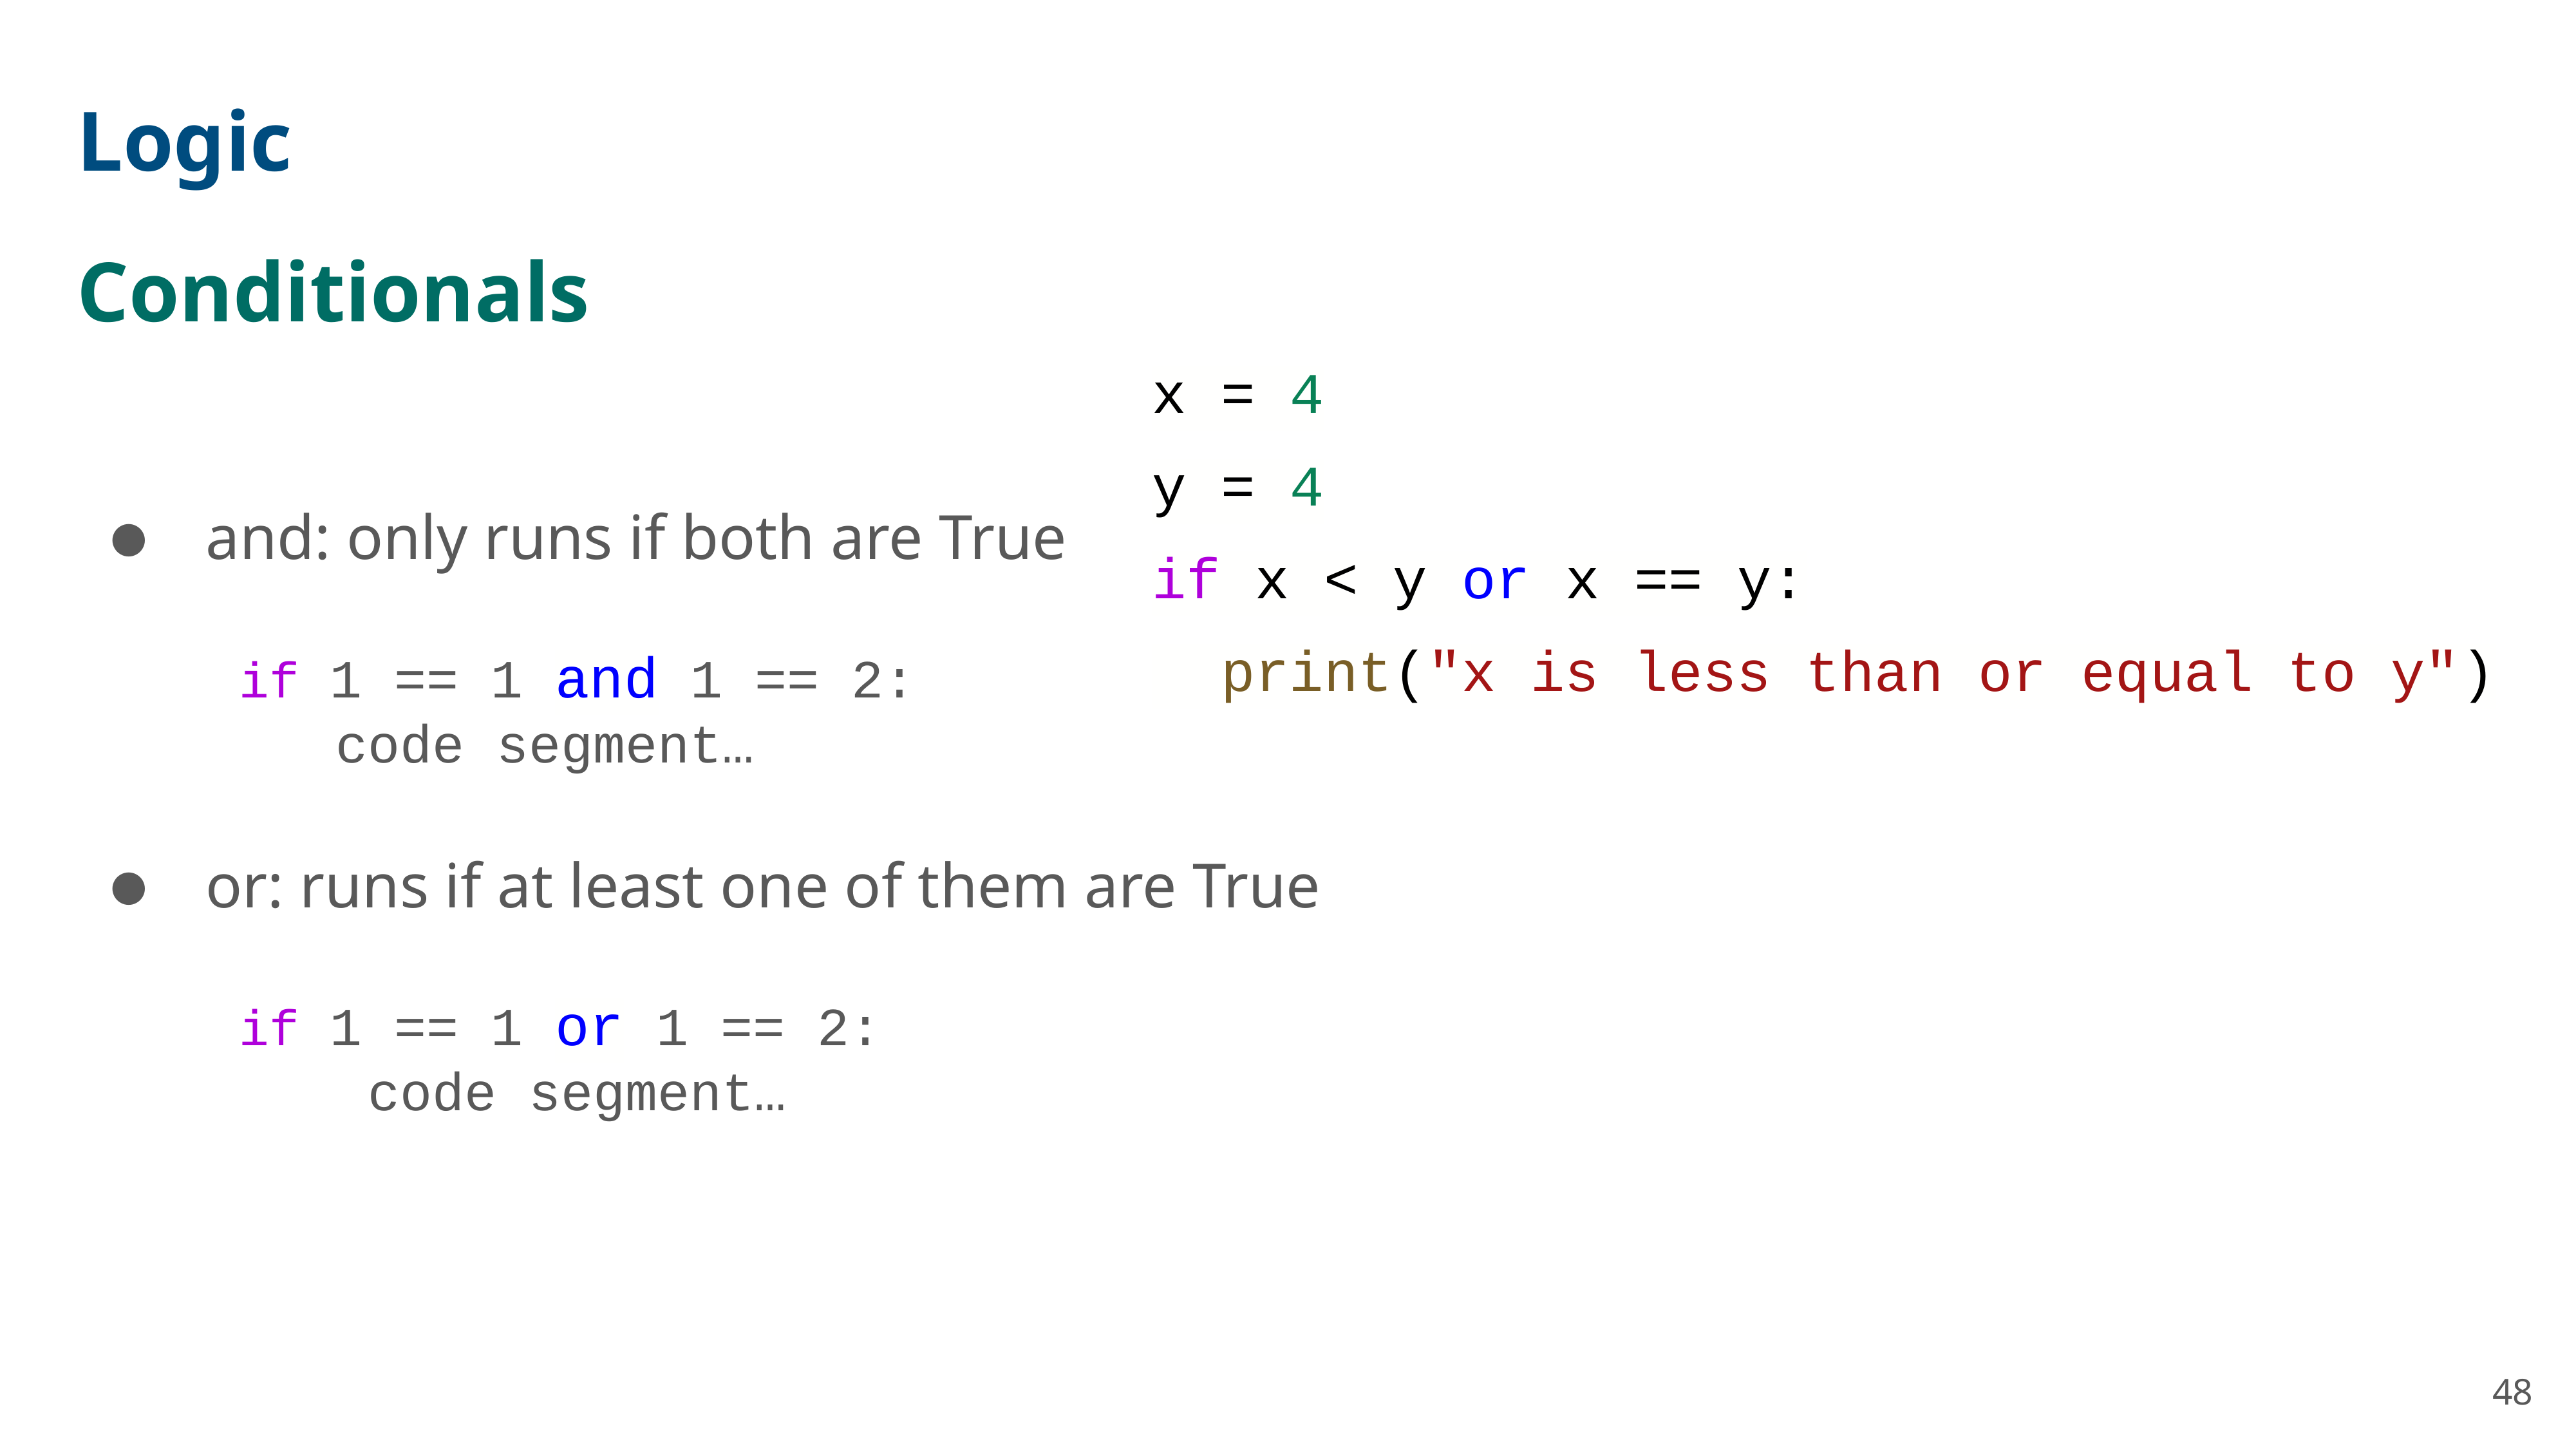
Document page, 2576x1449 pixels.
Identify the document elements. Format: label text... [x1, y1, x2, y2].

text_box Logic [51, 63, 1039, 214]
text_box Conditionals [51, 214, 1319, 365]
list and: only runs if both are True if 1 == 1 and 1 == 2: code segment… or: runs if at least one of them are True if 1 == 1 or 1 == 2: code segment… [51, 400, 2326, 1183]
text_box x = 4 y = 4 if x < y or x == y: print("x is less than or equal to y") [1142, 327, 2576, 708]
slide_number 48 [2404, 1338, 2559, 1449]
